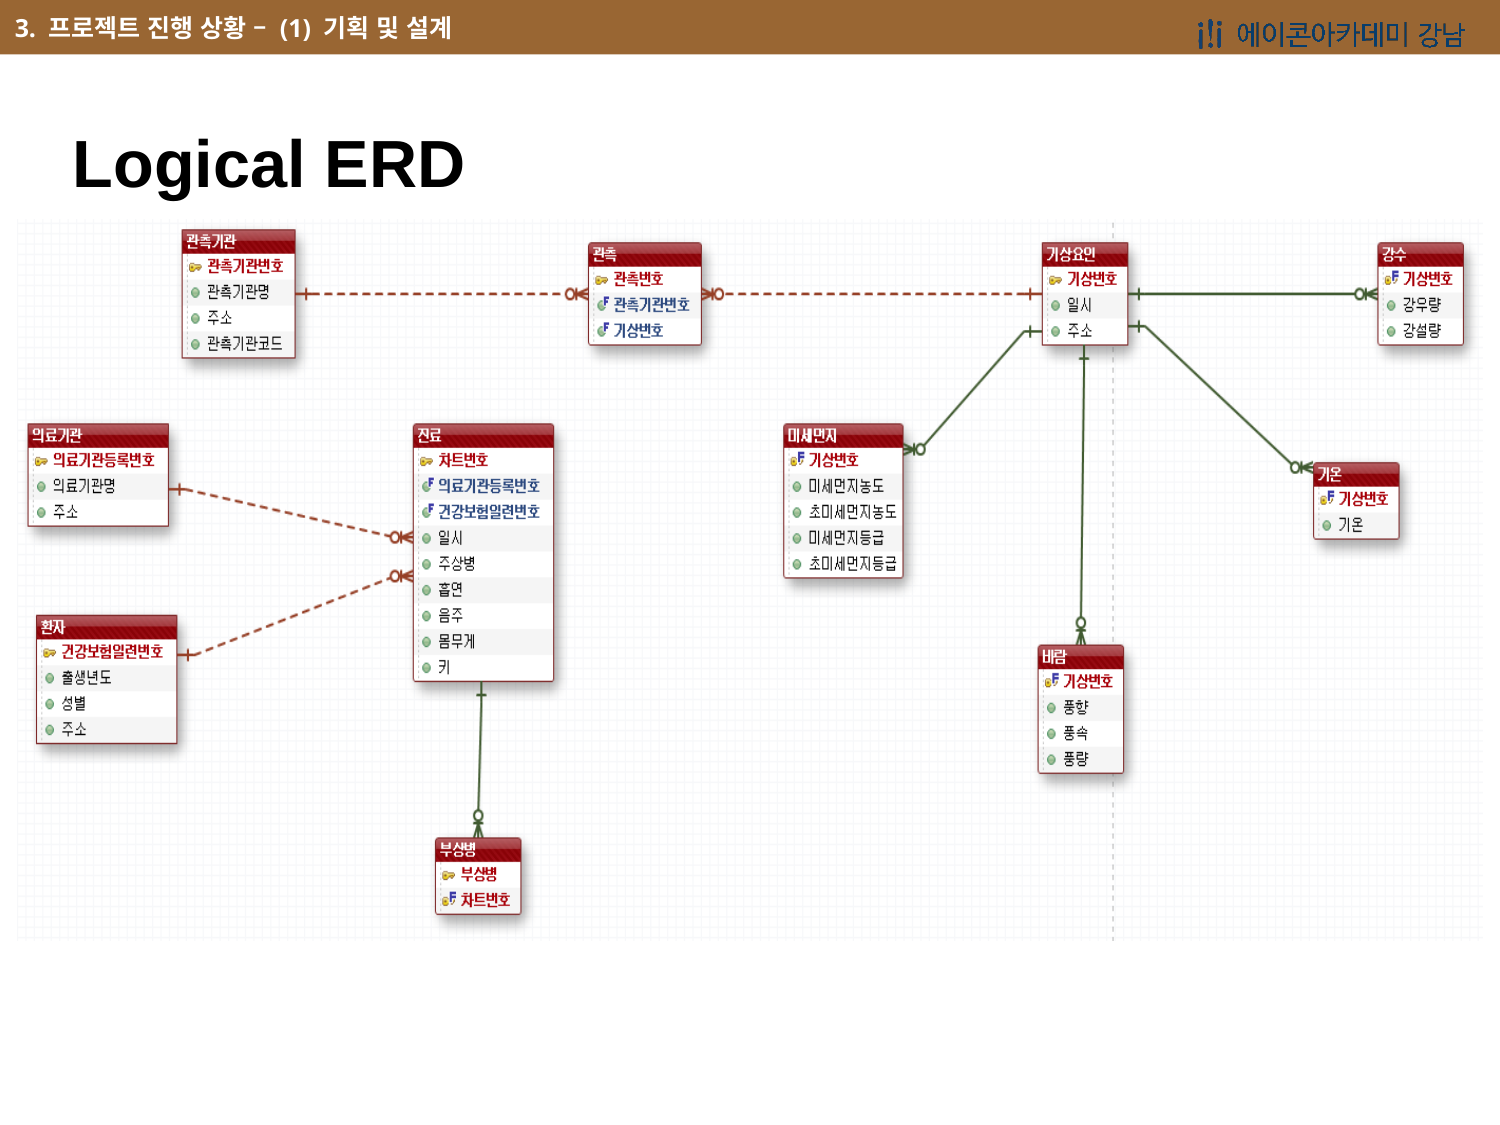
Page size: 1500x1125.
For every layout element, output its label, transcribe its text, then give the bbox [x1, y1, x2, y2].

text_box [0, 0, 1500, 55]
text_box Logical ERD [58, 113, 481, 209]
picture [17, 219, 1483, 941]
